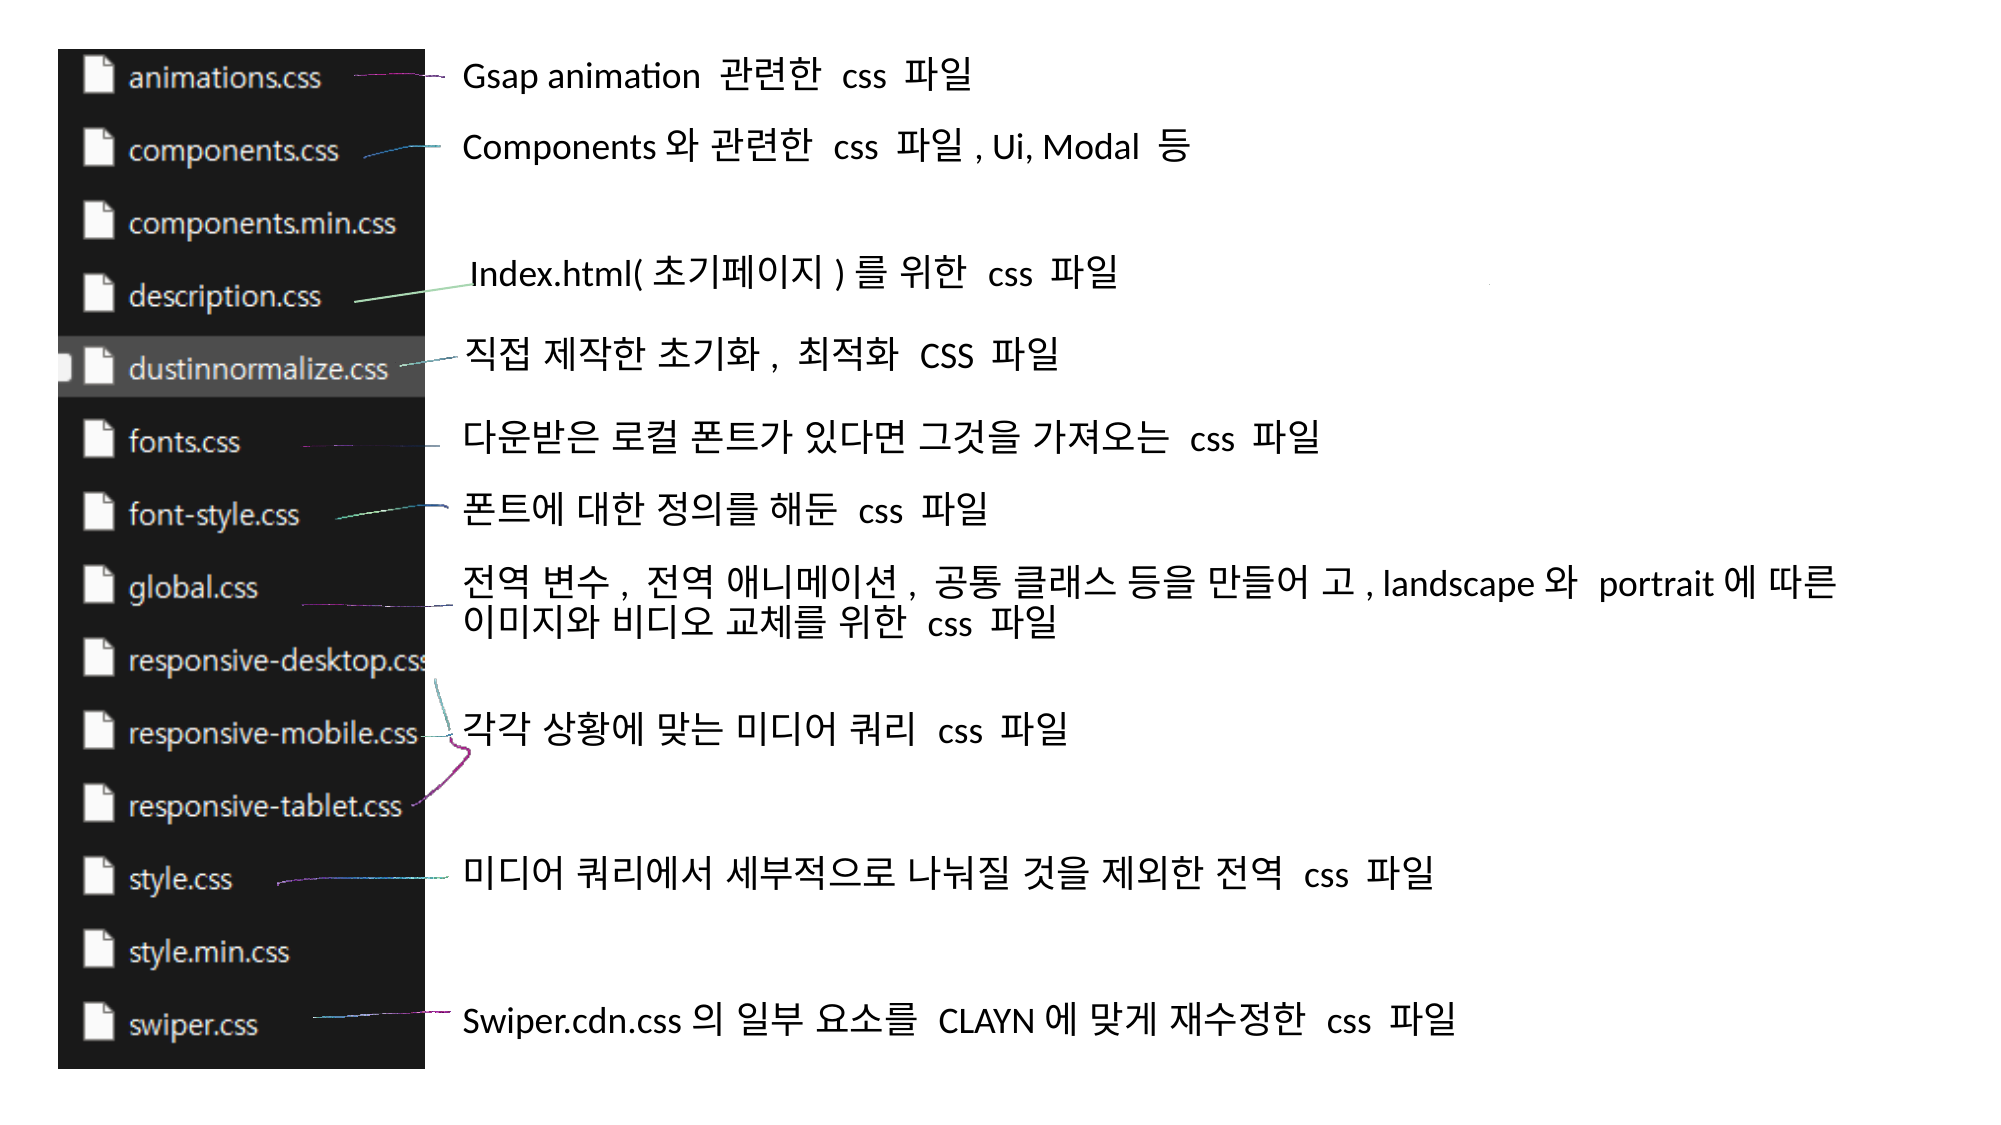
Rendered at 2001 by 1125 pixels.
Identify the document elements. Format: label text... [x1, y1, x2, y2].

text_box Components와 관련한 css 파일, Ui, Modal 등 [447, 119, 1448, 176]
picture [58, 49, 475, 1069]
text_box 미디어 쿼리에서 세부적으로 나눠질 것을 제외한 전역 css 파일 [447, 848, 1880, 904]
text_box 직접 제작한 초기화, 최적화 CSS 파일 [449, 329, 1450, 385]
text_box 각각 상황에 맞는 미디어 쿼리 css 파일 [474, 703, 1880, 759]
text_box Gsap animation 관련한 css 파일 [447, 49, 1448, 105]
text_box Swiper.cdn.css의 일부 요소를 CLAYN에 맞게 재수정한 css 파일 [447, 993, 1880, 1049]
text_box 폰트에 대한 정의를 해둔 css 파일 [447, 484, 1448, 540]
text_box Index.html(초기페이지)를 위한 css 파일 [454, 246, 1455, 303]
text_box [408, 676, 474, 810]
text_box 다운받은 로컬 폰트가 있다면 그것을 가져오는 css 파일 [447, 411, 1448, 467]
text_box 전역 변수, 전역 애니메이션, 공통 클래스 등을 만들어 고, landscape와 portrait에 따른 이미지와 비디오 교체를 위한 css 파일 [447, 556, 1880, 653]
